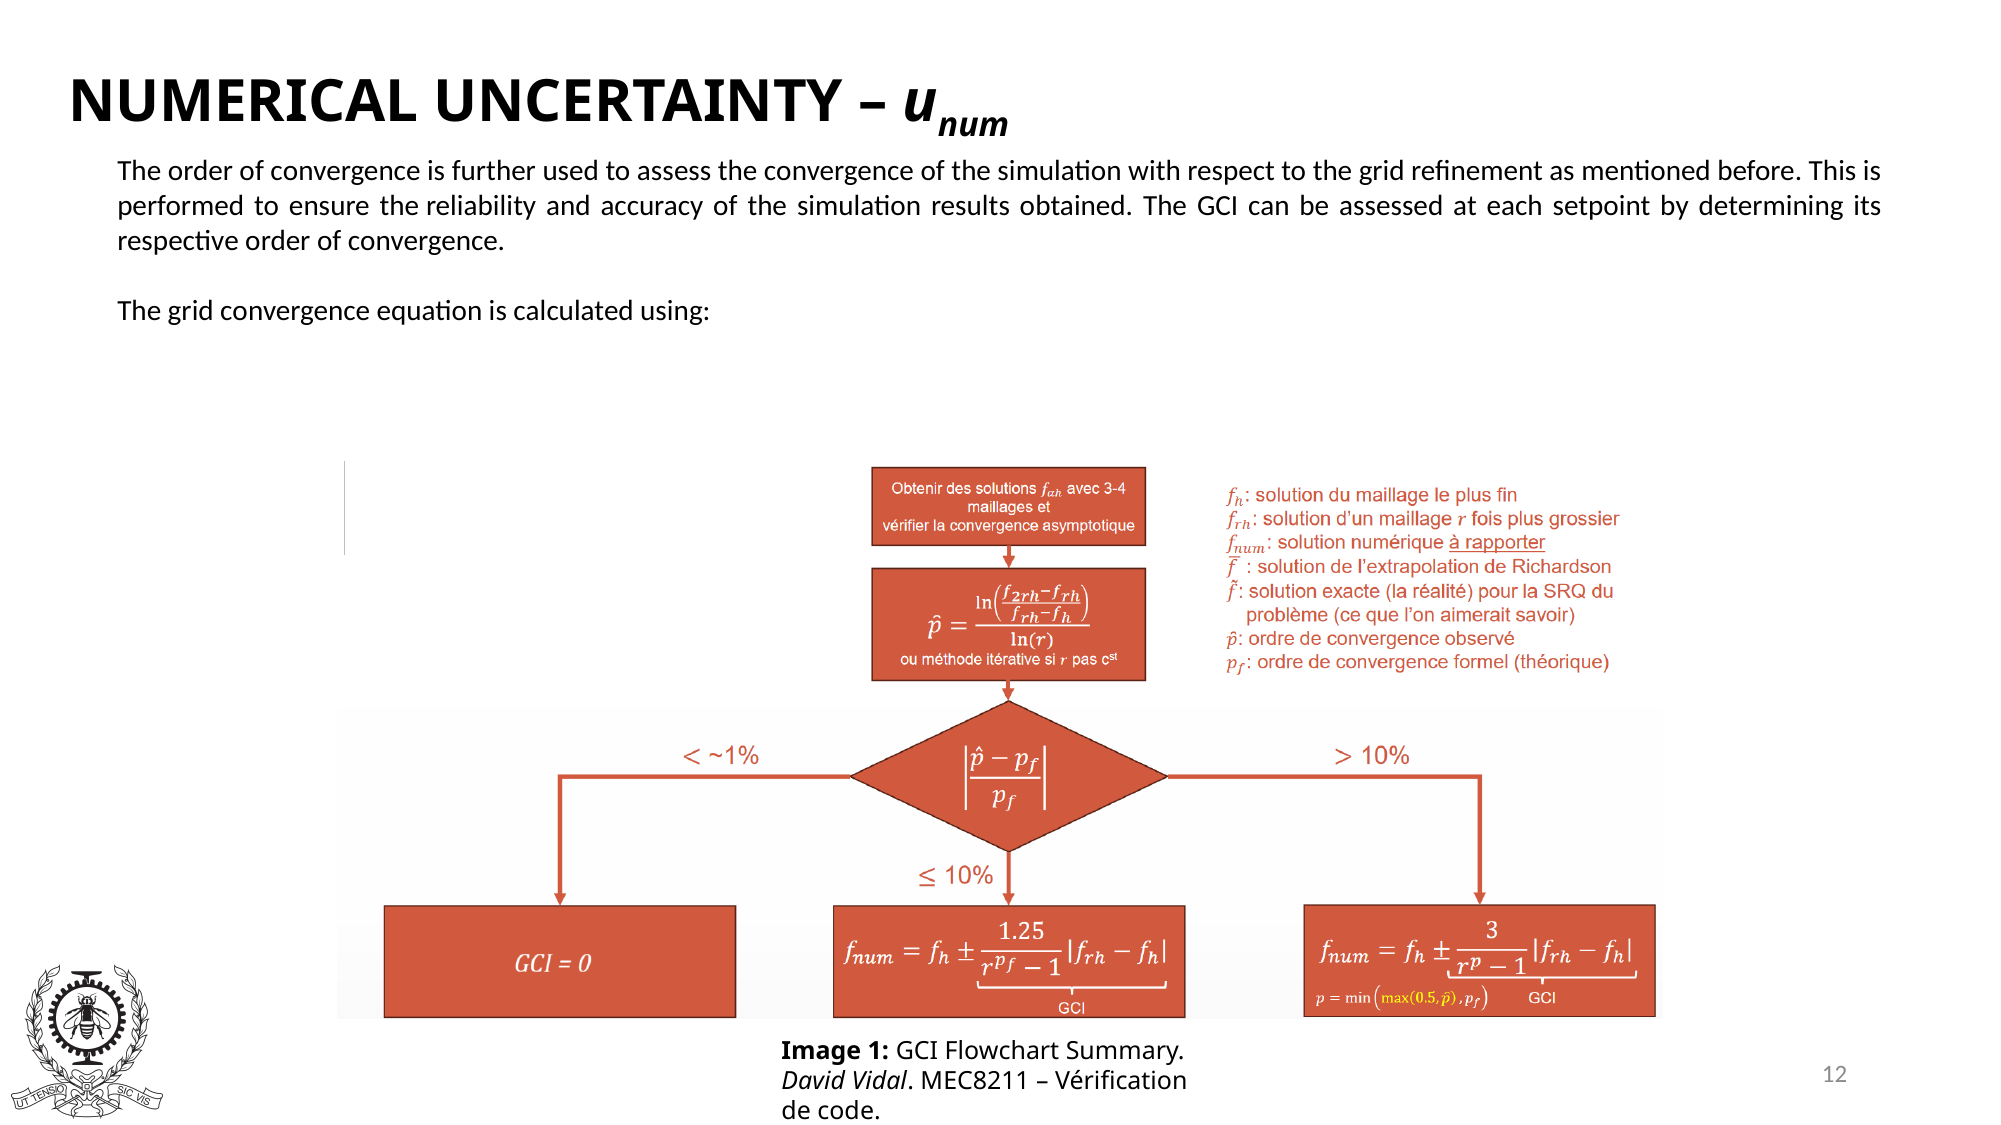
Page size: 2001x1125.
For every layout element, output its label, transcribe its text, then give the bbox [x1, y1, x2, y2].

text_box NUMERICAL UNCERTAINTY – unum [53, 6, 2000, 195]
text_box Image 1: GCI Flowchart Summary. David Vidal. MEC8211 – Vérification de code. [766, 1026, 1234, 1125]
slide_number 11 [1412, 1042, 1863, 1103]
picture [337, 461, 1663, 1019]
picture [10, 964, 163, 1119]
